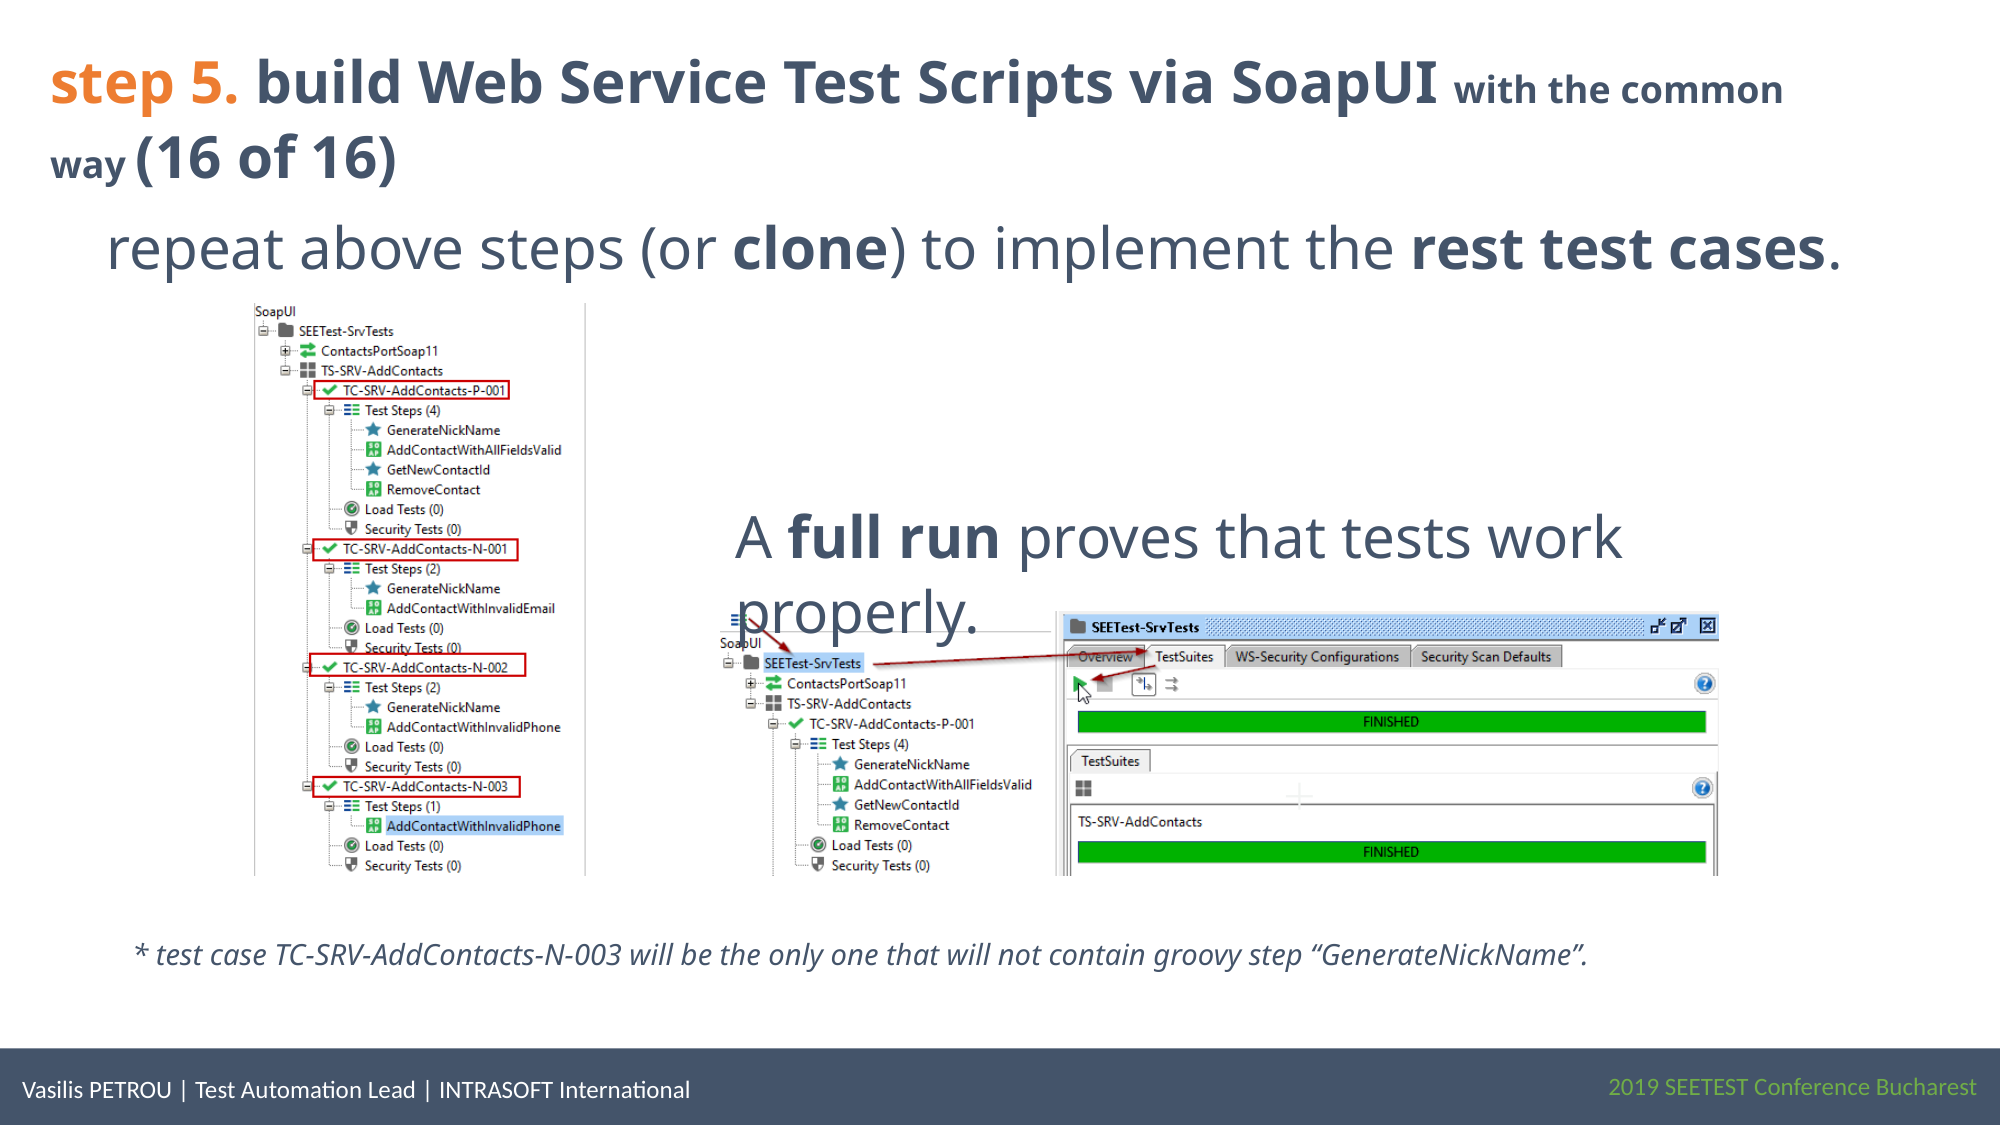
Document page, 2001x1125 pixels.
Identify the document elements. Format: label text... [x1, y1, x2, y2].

picture [720, 611, 1719, 876]
text_box step 5. build Web Service Test Scripts via SoapUI with the common way (16 of 16) [35, 33, 1876, 198]
text_box A full run proves that tests work properly. [720, 488, 1876, 653]
text_box repeat above steps (or clone) to implement the rest test cases. [91, 198, 1909, 289]
picture [253, 303, 589, 876]
text_box * test case TC-SRV-AddContacts-N-003 will be the only one that will not contain groovy step “GenerateNickName”. [117, 926, 1611, 979]
text_box [0, 1047, 2000, 1125]
footer 2019 SEETEST Conference Bucharest [1444, 1055, 1993, 1116]
text_box Vasilis PETROU | Test Automation Lead | INTRASOFT International [7, 1058, 714, 1119]
